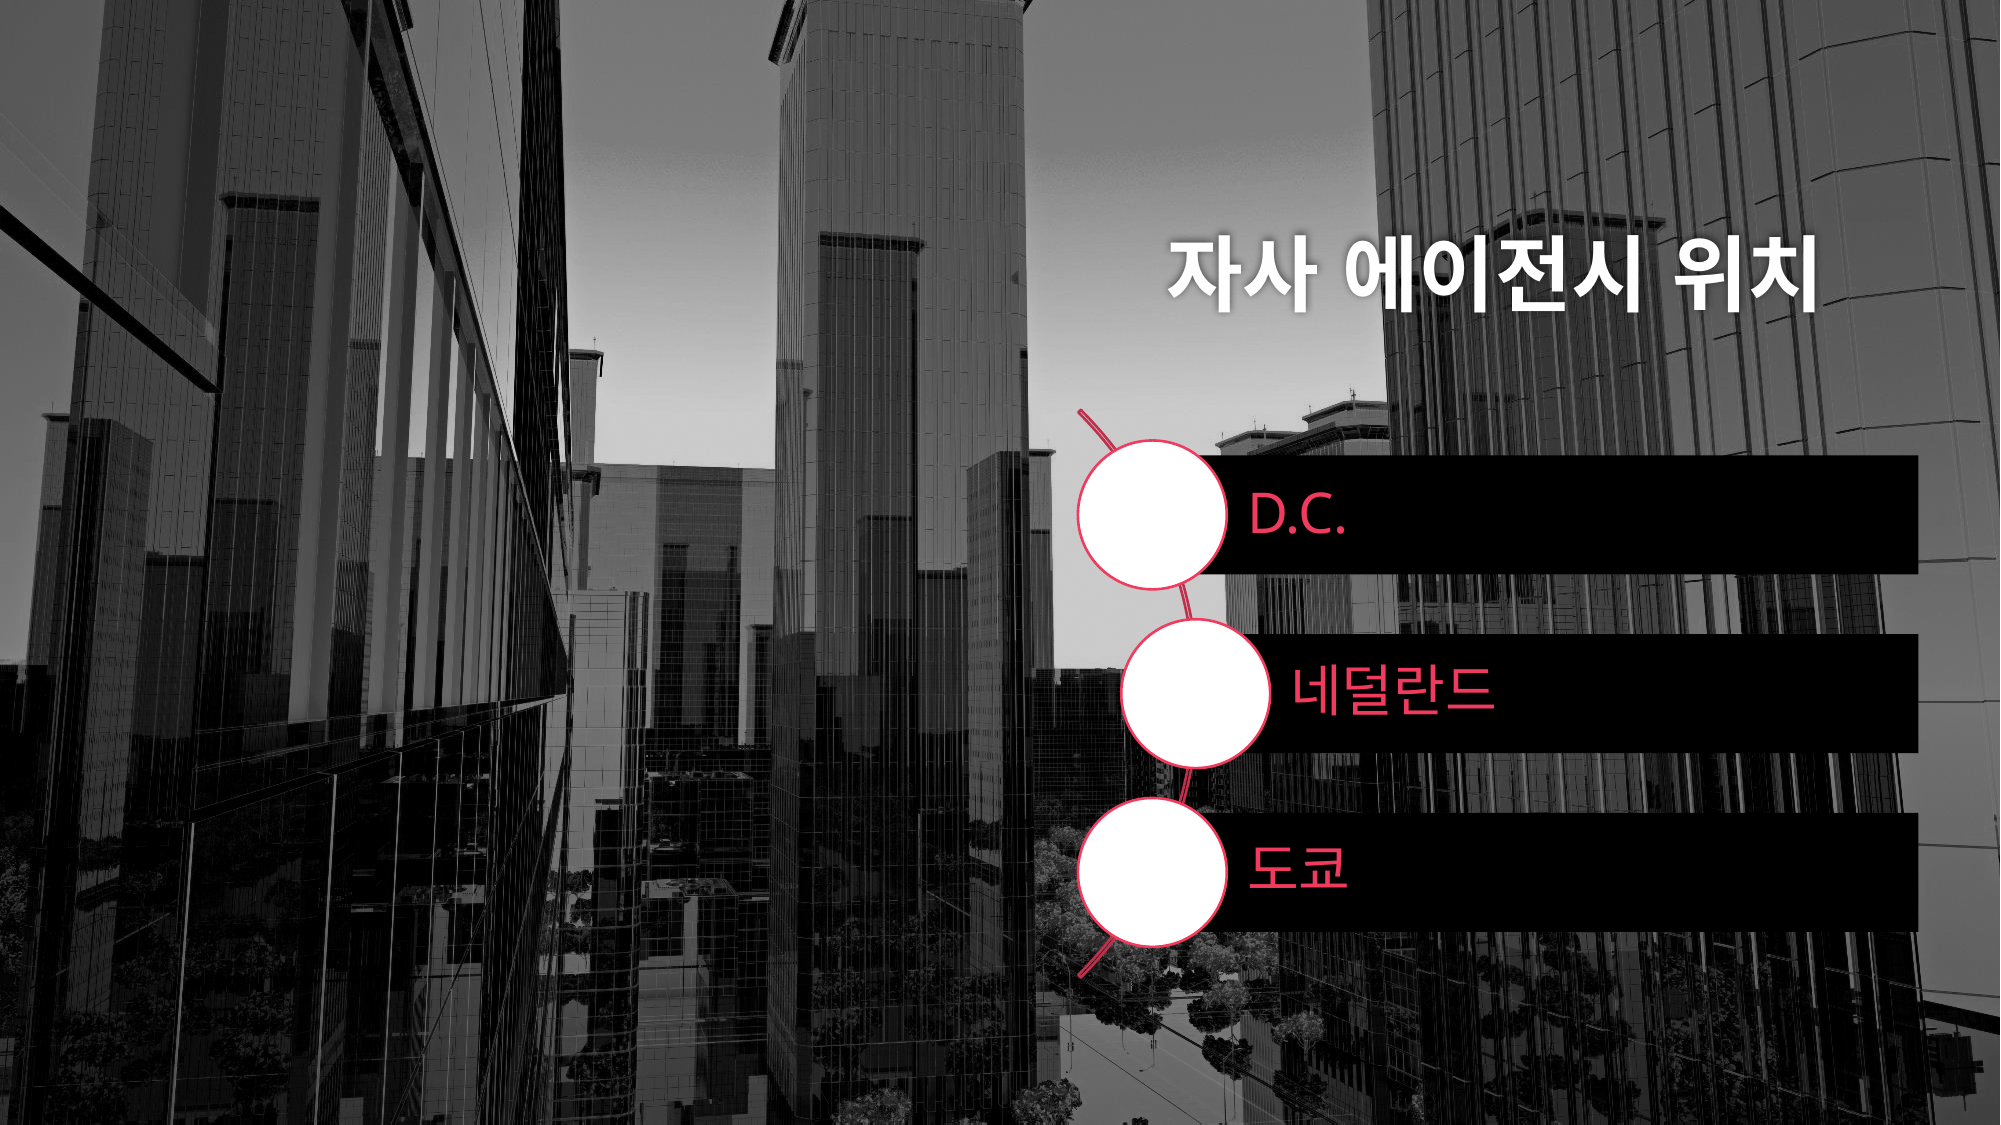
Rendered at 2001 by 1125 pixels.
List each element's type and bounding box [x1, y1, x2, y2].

text_box [1069, 395, 1927, 992]
picture [0, 0, 2000, 1125]
